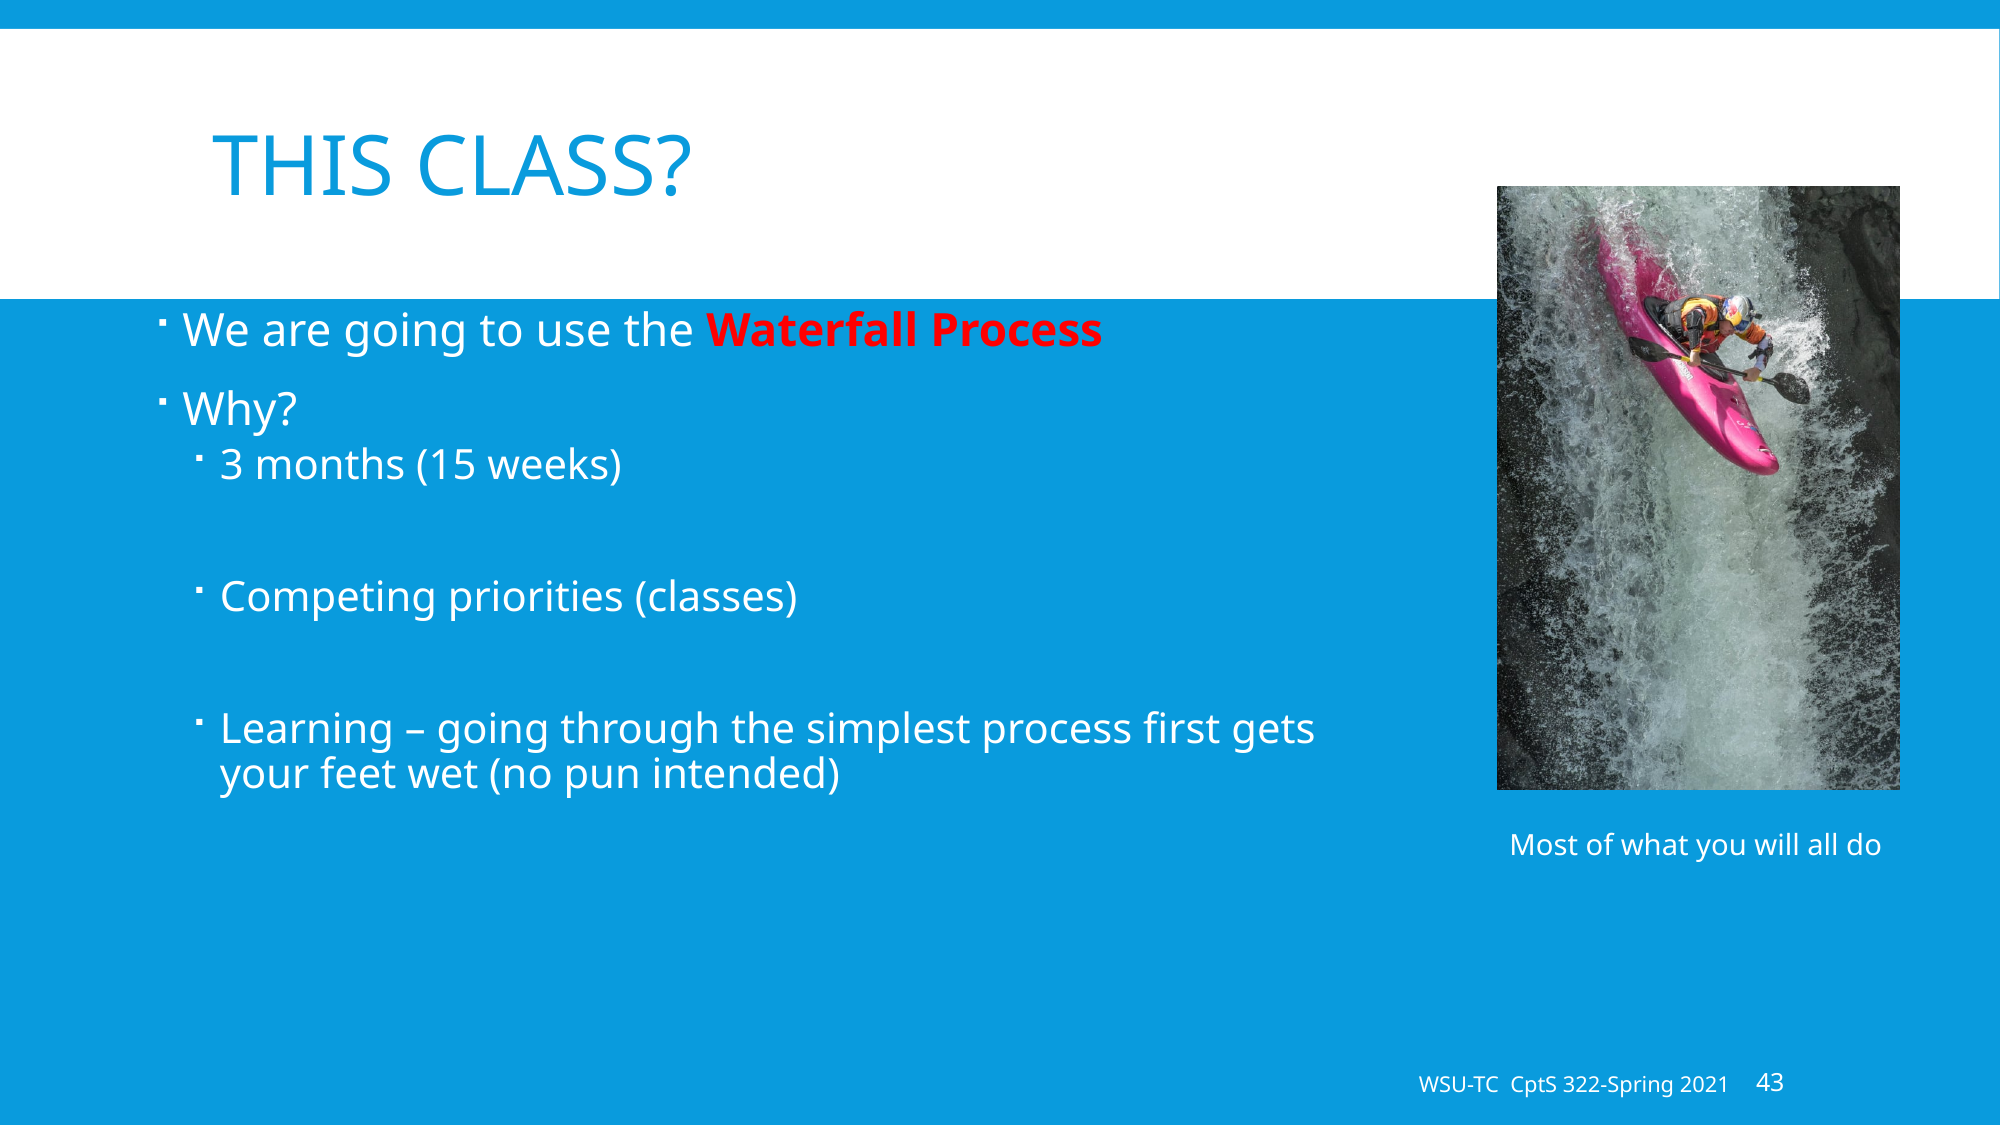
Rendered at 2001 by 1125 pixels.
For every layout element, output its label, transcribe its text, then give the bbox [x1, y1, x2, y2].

slide_number 43 [1748, 1053, 1904, 1114]
picture [1497, 186, 1901, 789]
title This Class? [197, 46, 1803, 295]
text_box Most of what you will all do [1470, 818, 1921, 869]
list We are going to use the Waterfall Process Why? 3 months (15 weeks) Competing priorities (classes) Learning – going through the simplest process first gets your feet wet (no pun intended) [137, 299, 1424, 1014]
footer WSU-TC CptS 322-Spring 2021 [918, 1053, 1746, 1114]
